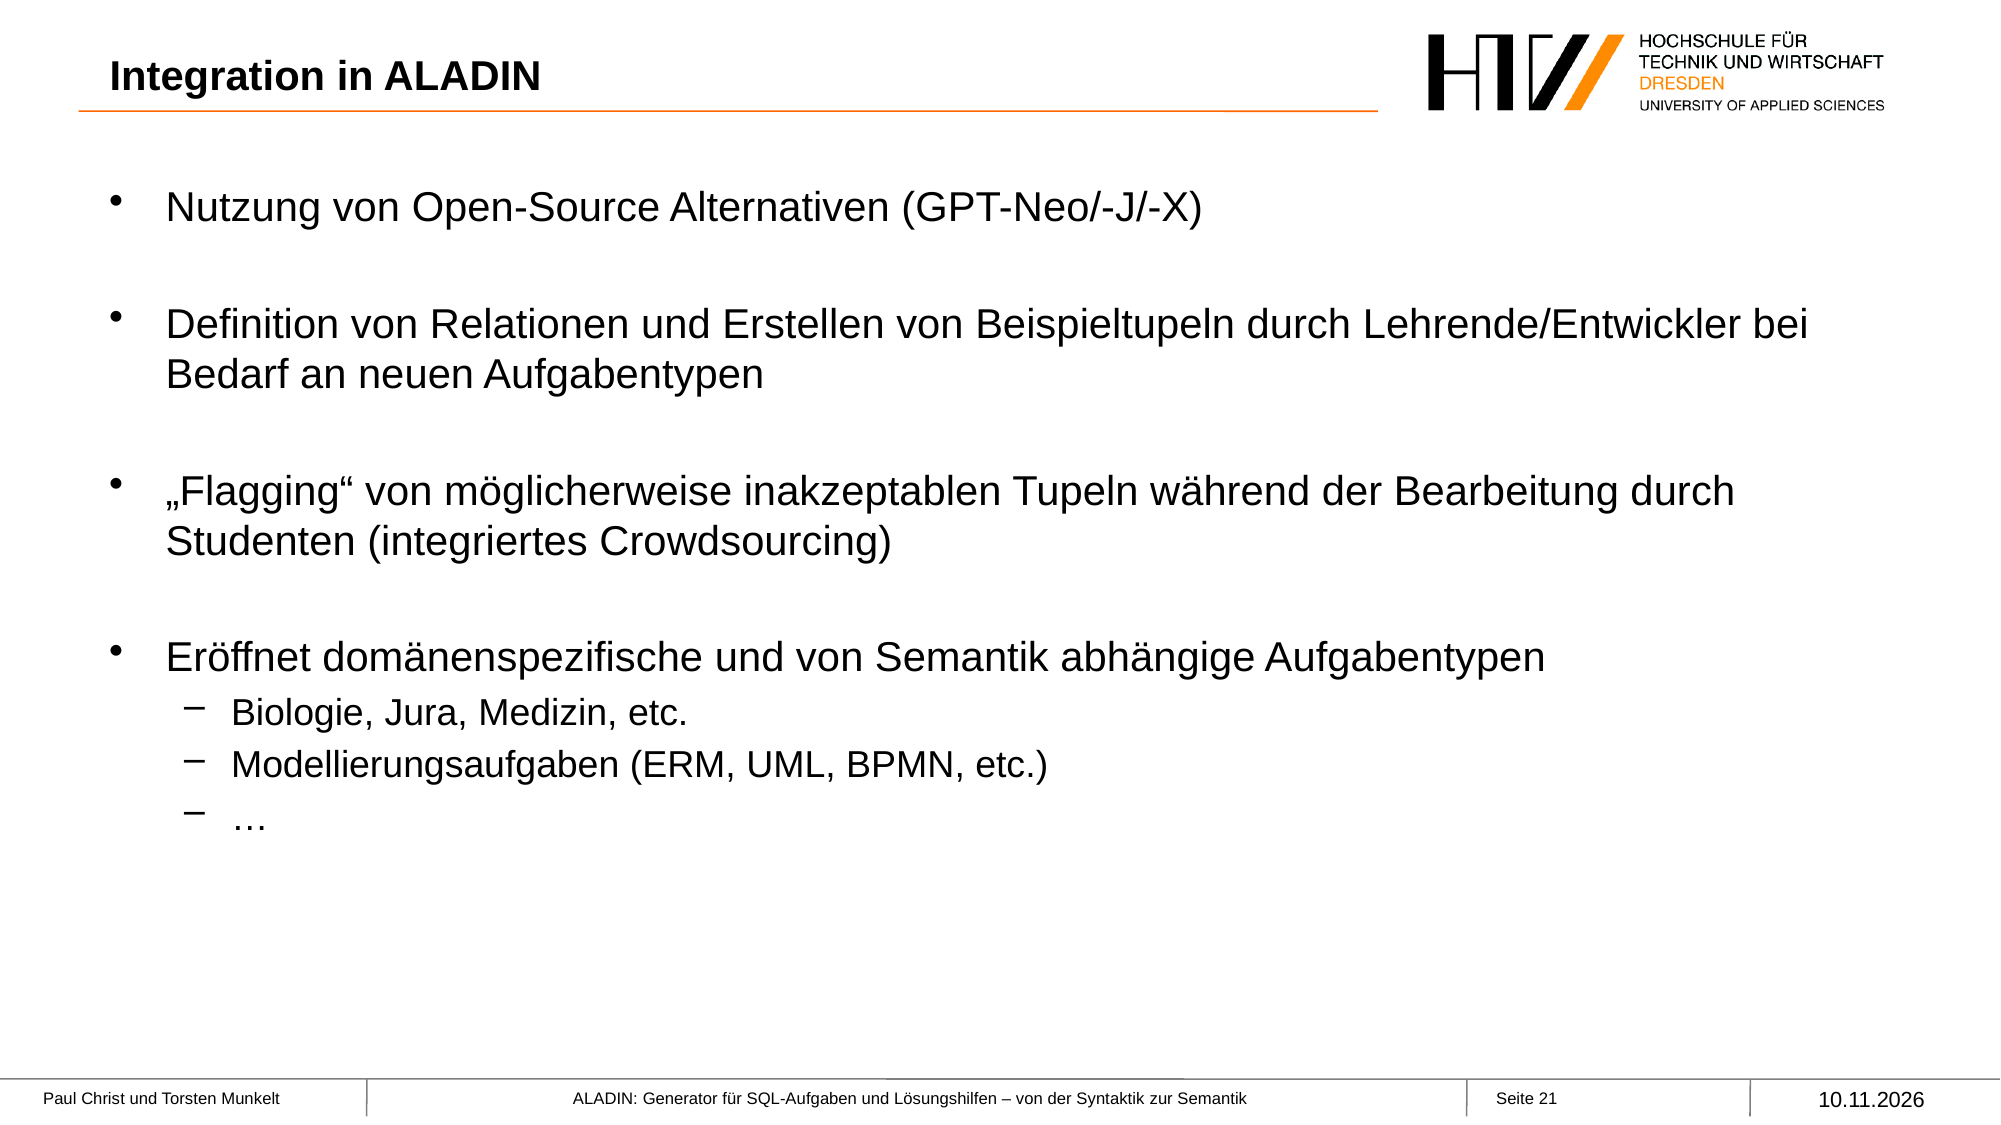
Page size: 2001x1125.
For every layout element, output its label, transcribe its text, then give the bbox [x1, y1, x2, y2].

picture [1425, 31, 1887, 111]
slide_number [1803, 1080, 1981, 1116]
list Nutzung von Open-Source Alternativen (GPT-Neo/-J/-X) Definition von Relationen und Erstellen von Beispieltupeln durch Lehrende/Entwickler bei Bedarf an neuen Aufgabentypen „Flagging“ von möglicherweise inakzeptablen Tupeln während der Bearbeitung durch Studenten (integriertes Crowdsourcing) Eröffnet domänenspezifische und von Semantik abhängige Aufgabentypen Biologie, Jura, Medizin, etc. Modellierungsaufgaben (ERM, UML, BPMN, etc.) … [94, 172, 1898, 1035]
title Integration in ALADIN [94, 29, 1386, 117]
